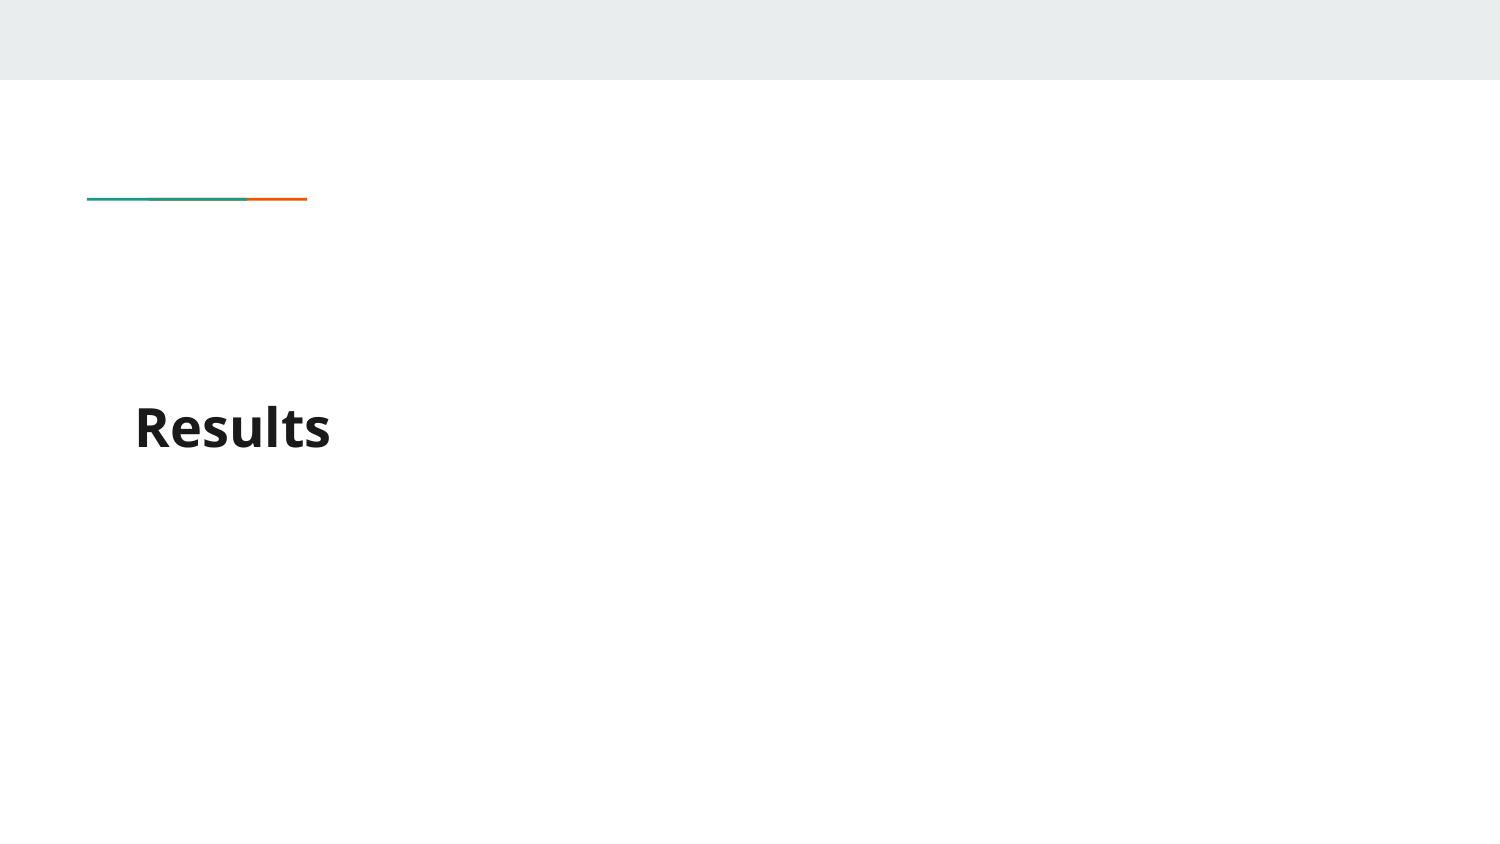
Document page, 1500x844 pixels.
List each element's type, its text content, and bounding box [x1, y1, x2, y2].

title Results [119, 377, 1381, 466]
